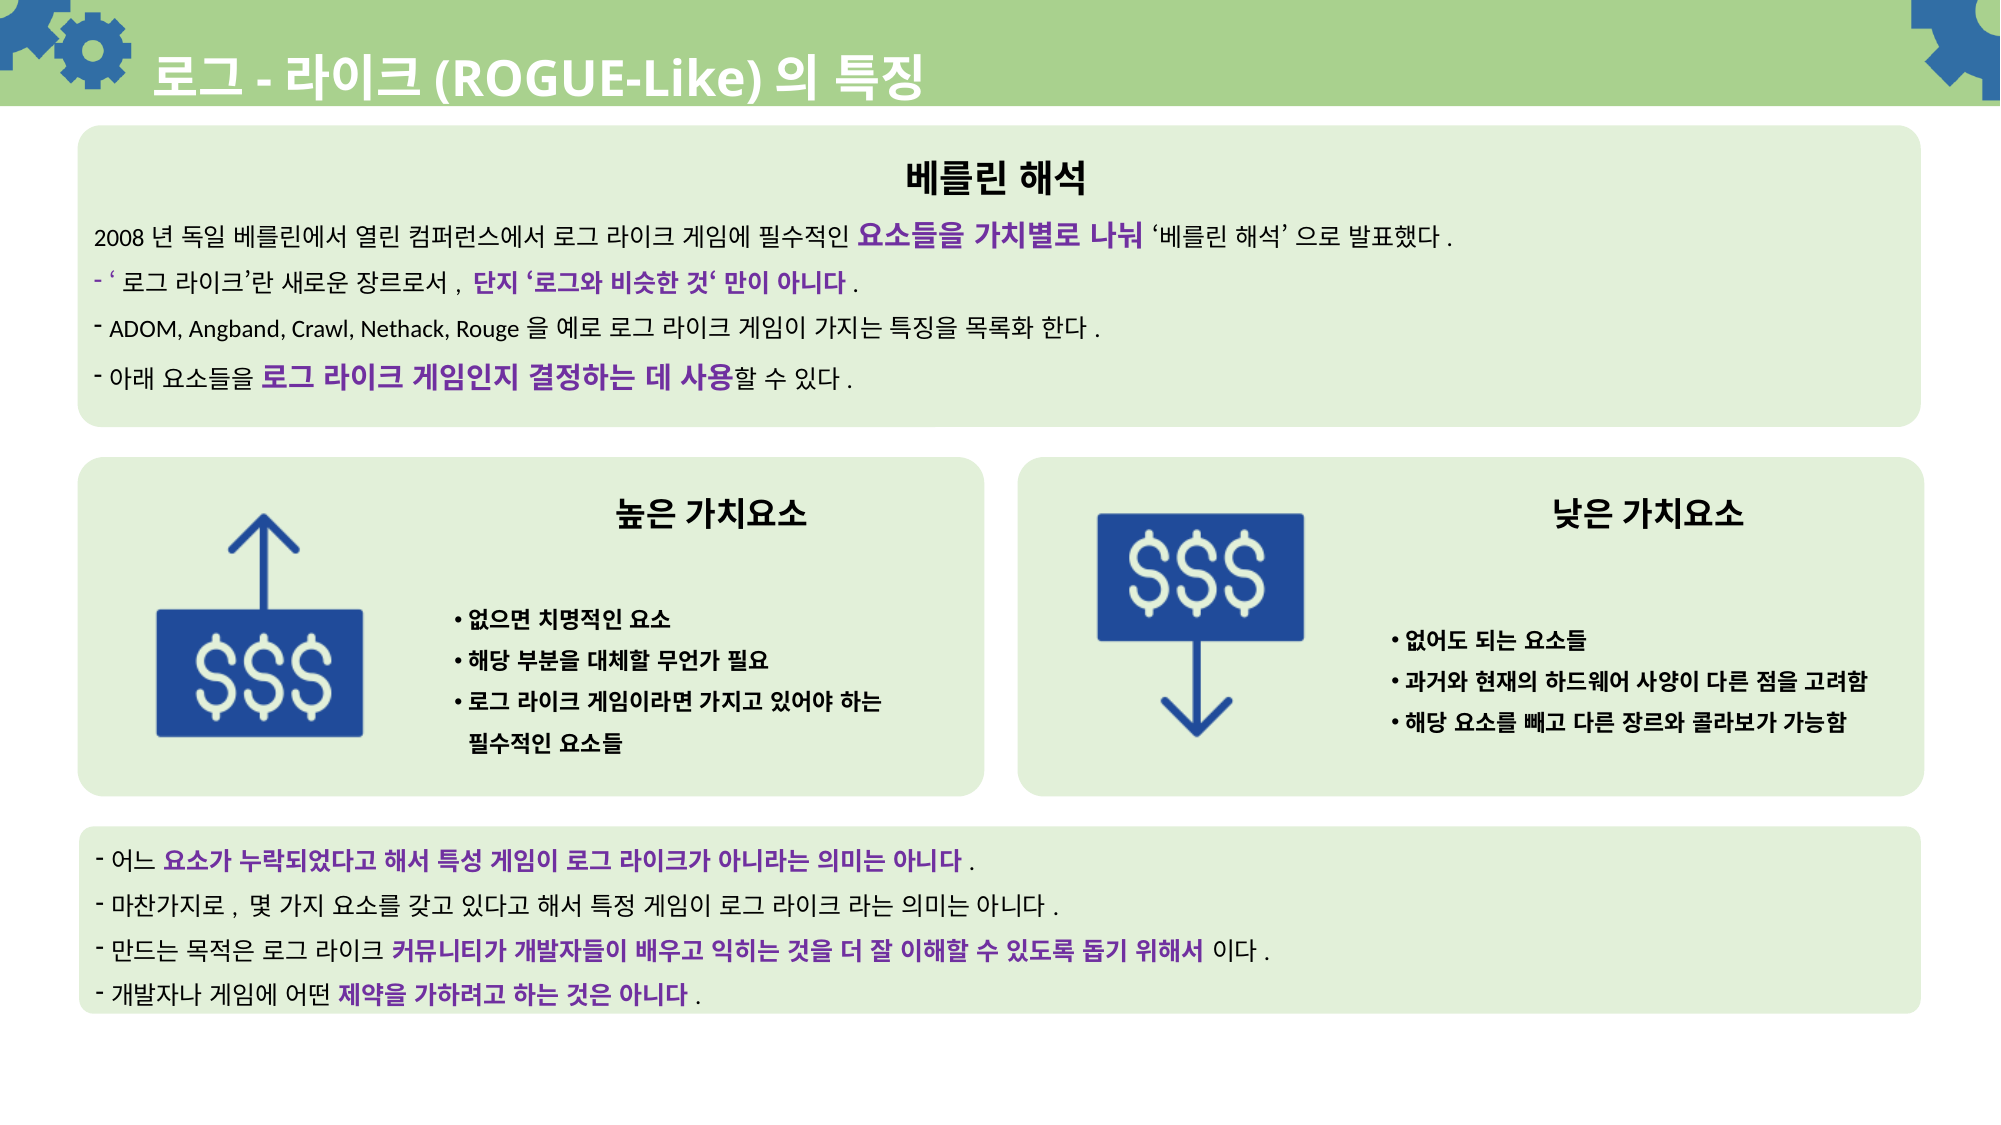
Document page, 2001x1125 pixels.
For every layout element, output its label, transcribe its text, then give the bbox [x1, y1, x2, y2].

text_box 낮은 가치요소 [1376, 454, 1922, 551]
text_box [79, 826, 1921, 1014]
text_box 없어도 되는 요소들 과거와 현재의 하드웨어 사양이 다른 점을 고려함 해당 요소를 빼고 다른 장르와 콜라보가 가능함 [1376, 551, 1922, 797]
picture [117, 482, 403, 769]
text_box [77, 125, 1921, 428]
text_box 높은 가치요소 [439, 454, 985, 551]
text_box [76, 455, 963, 798]
text_box [1016, 455, 1903, 798]
picture [1058, 482, 1345, 769]
text_box [1922, 470, 1926, 784]
text_box 없으면 치명적인 요소 해당 부분을 대체할 무언가 필요 로그 라이크 게임이라면 가지고 있어야 하는 필수적인 요소들 [439, 551, 986, 797]
title 로그-라이크(ROGUE-Like)의 특징 [137, 22, 1863, 101]
